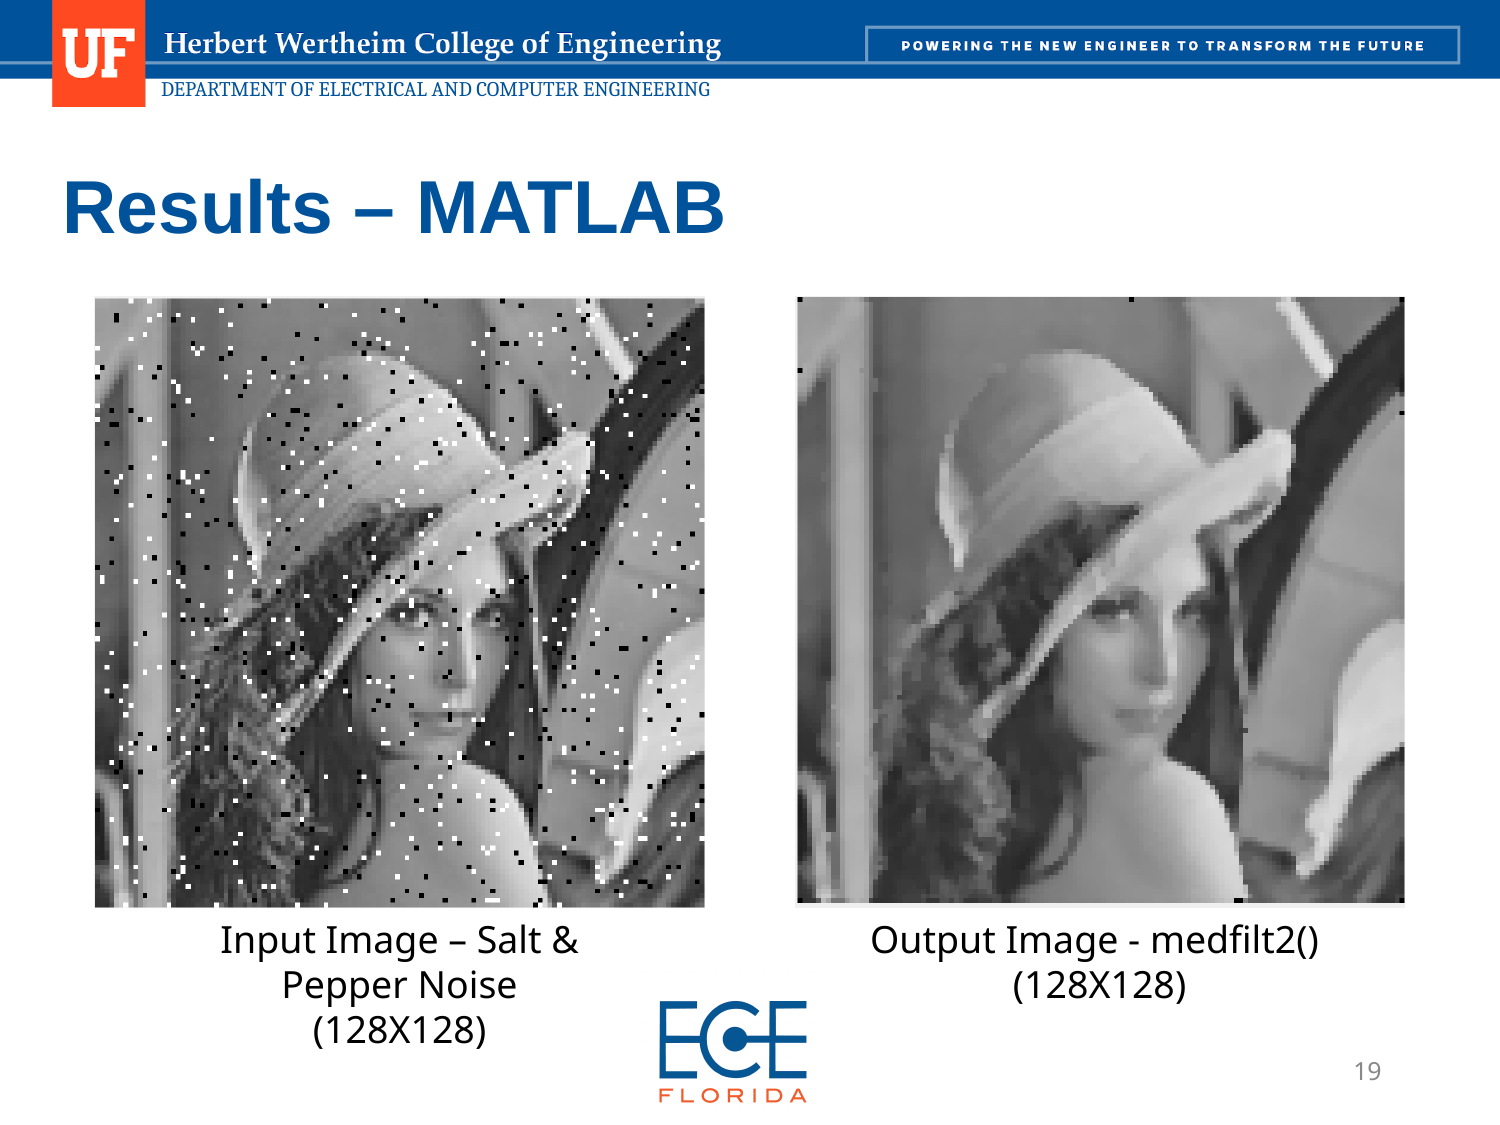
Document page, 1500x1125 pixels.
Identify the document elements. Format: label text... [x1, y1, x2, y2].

picture [794, 295, 1405, 909]
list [94, 295, 706, 909]
picture [0, 0, 1500, 107]
slide_number ‹#› [1059, 1042, 1397, 1103]
text_box Output Image - medfilt2() (128X128) [843, 917, 1356, 1015]
picture [623, 972, 834, 1125]
title Results – MATLAB [47, 150, 1397, 318]
text_box Input Image – Salt & Pepper Noise (128X128) [177, 917, 623, 1060]
